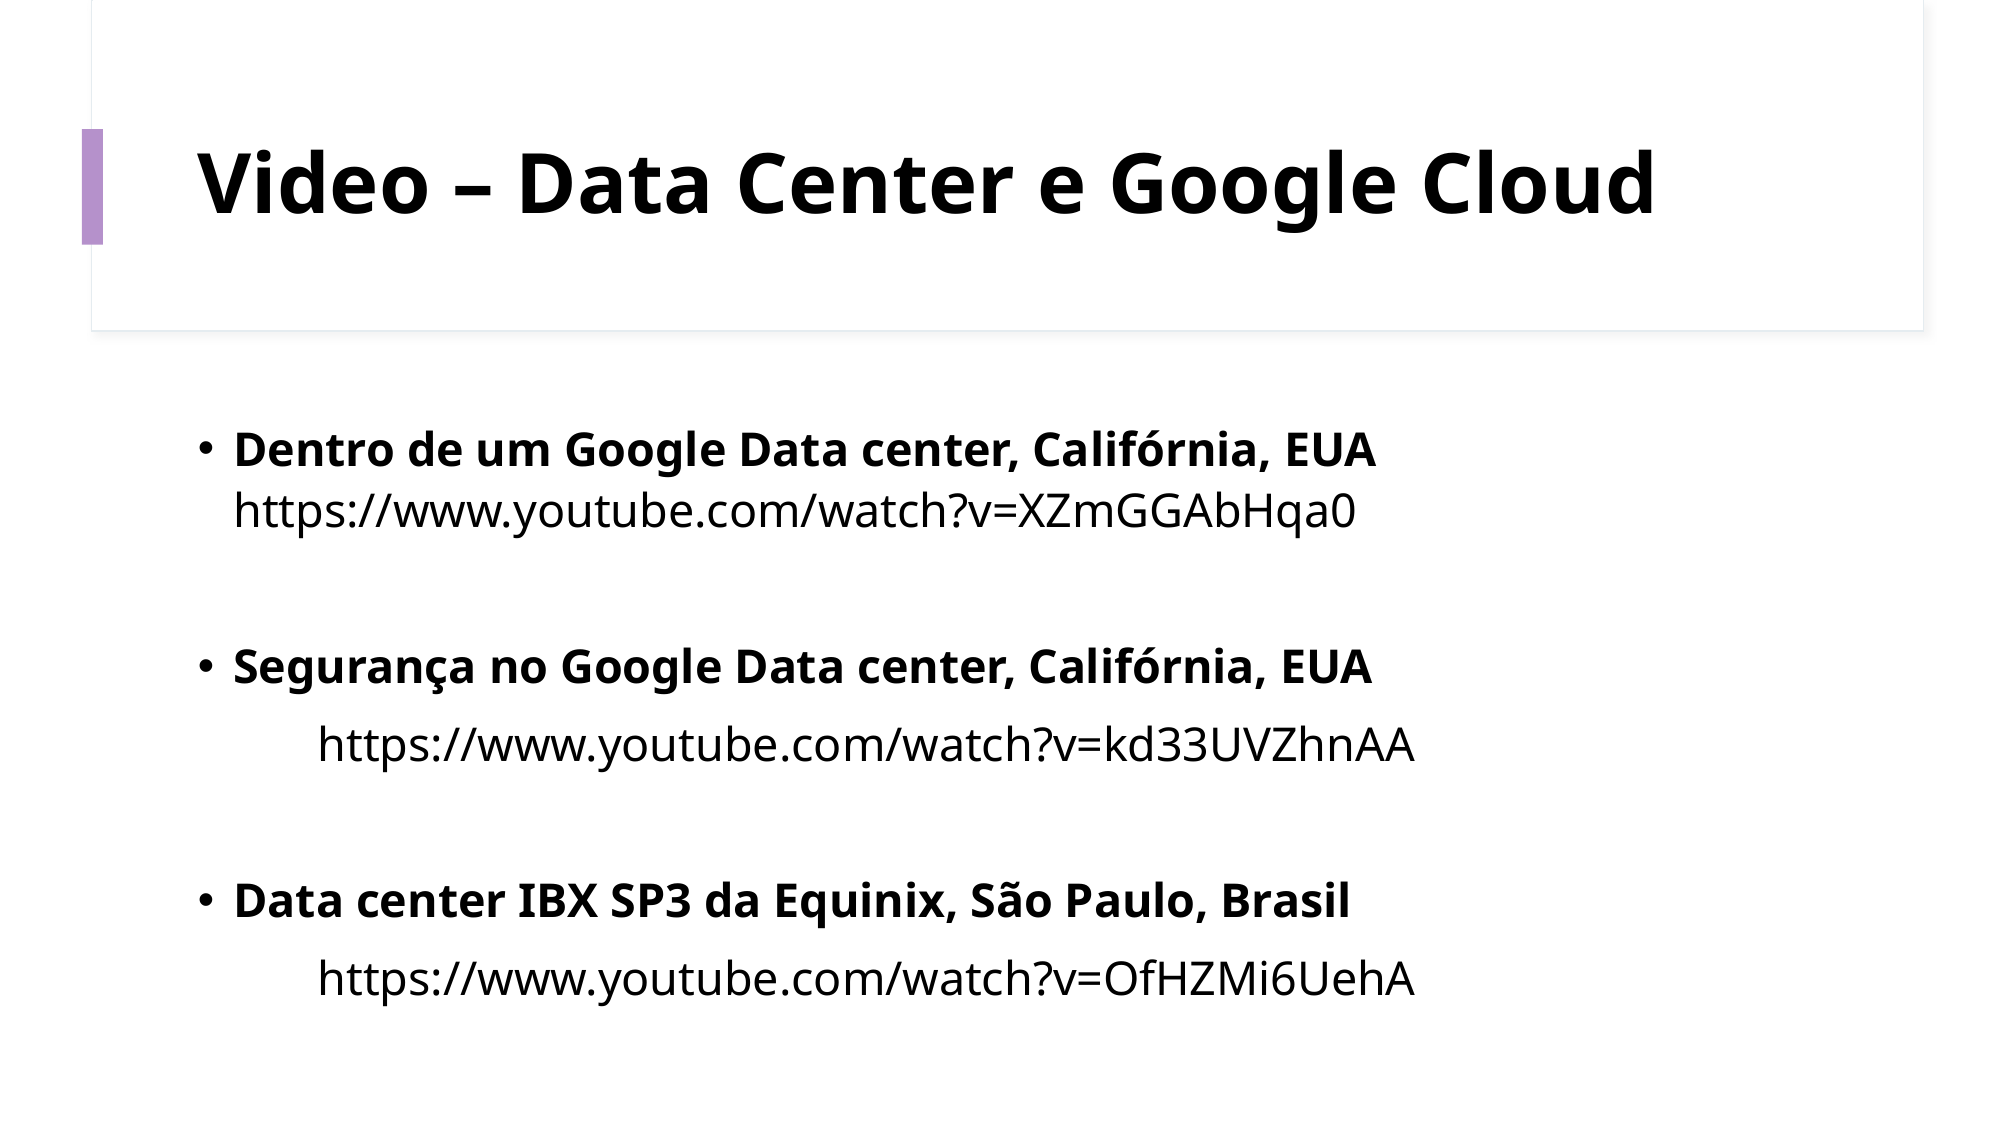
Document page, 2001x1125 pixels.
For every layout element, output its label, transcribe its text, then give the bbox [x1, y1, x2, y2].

title Video – Data Center e Google Cloud [183, 90, 1851, 284]
list Dentro de um Google Data center, Califórnia, EUA https://www.youtube.com/watch?v=XZmGGAbHqa0 Segurança no Google Data center, Califórnia, EUA https://www.youtube.com/watch?v=kd33UVZhnAA Data center IBX SP3 da Equinix, São Paulo, Brasil https://www.youtube.com/watch?v=OfHZMi6UehA [183, 406, 1851, 1013]
